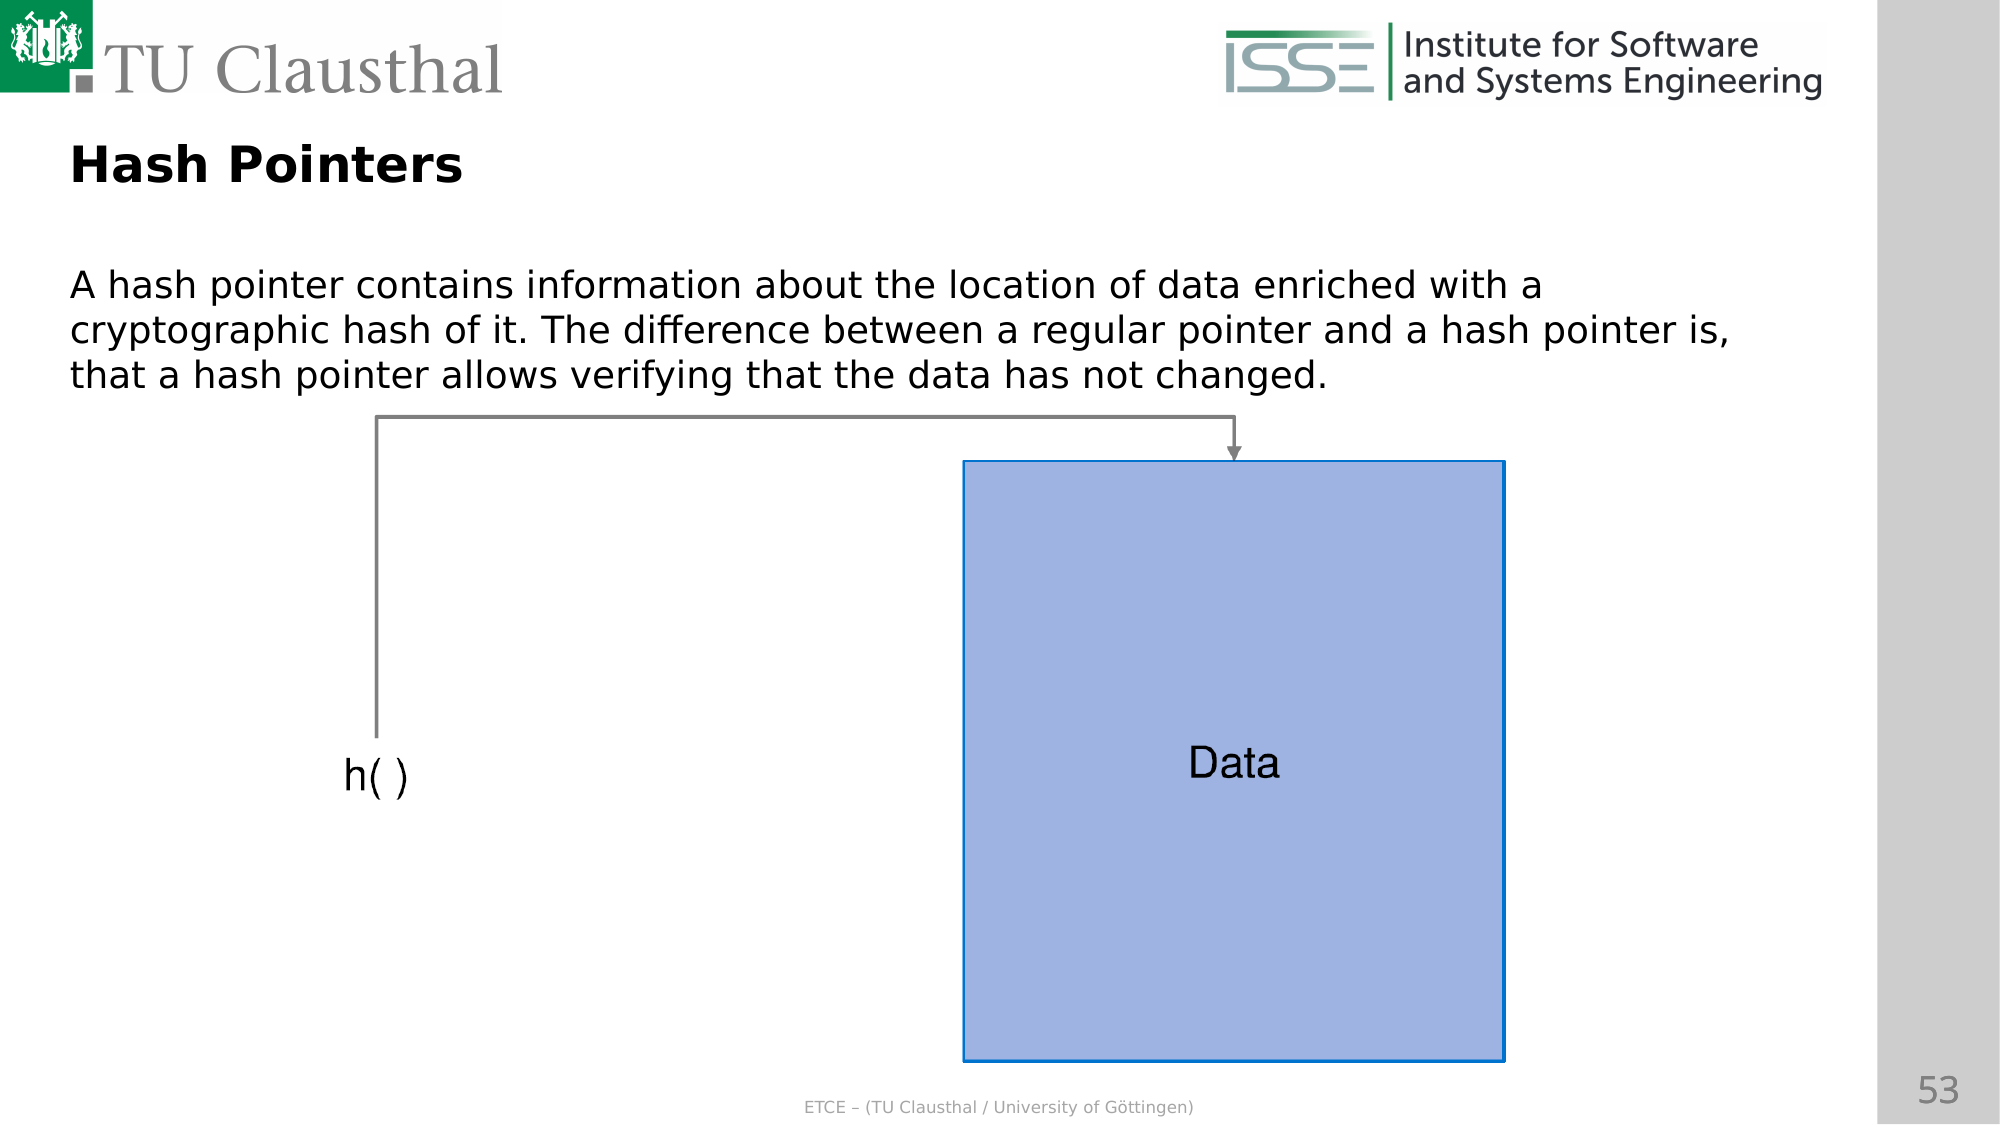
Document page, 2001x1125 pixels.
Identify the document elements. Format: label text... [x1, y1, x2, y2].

text_box A hash pointer contains information about the location of data enriched with a cryptographic hash of it. The difference between a regular pointer and a hash pointer is, that a hash pointer allows verifying that the data has not changed. [55, 208, 1819, 1035]
picture [1218, 22, 1827, 107]
picture [312, 404, 1522, 1080]
picture [0, 0, 502, 93]
text_box Hash Pointers [55, 125, 1819, 208]
